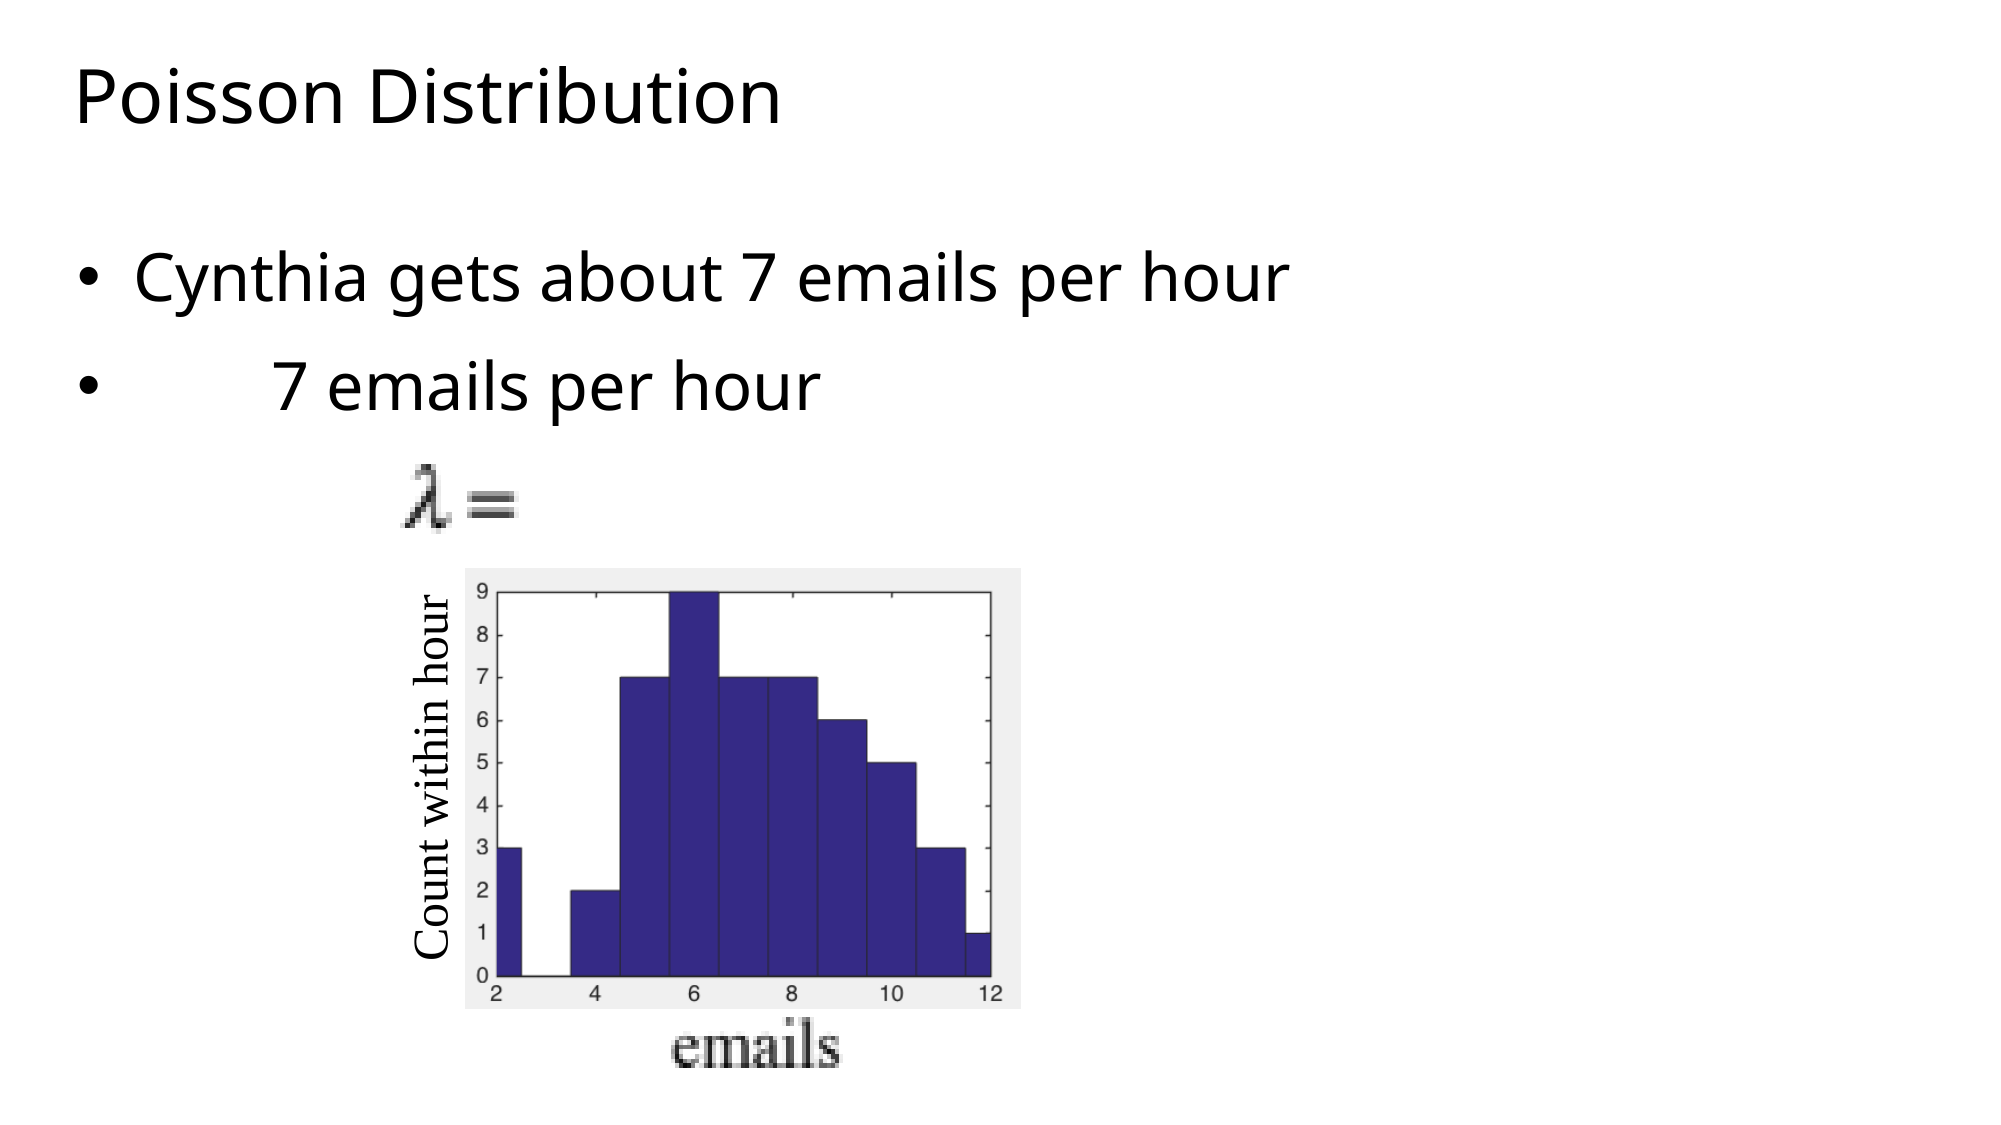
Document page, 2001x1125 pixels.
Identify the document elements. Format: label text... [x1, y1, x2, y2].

list Cynthia gets about 7 emails per hour 7 emails per hour [62, 227, 1953, 1096]
picture [465, 567, 1021, 1009]
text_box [663, 1017, 848, 1074]
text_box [389, 449, 525, 541]
text_box Count within hour [390, 547, 465, 977]
text_box Poisson Distribution [0, 0, 1350, 188]
